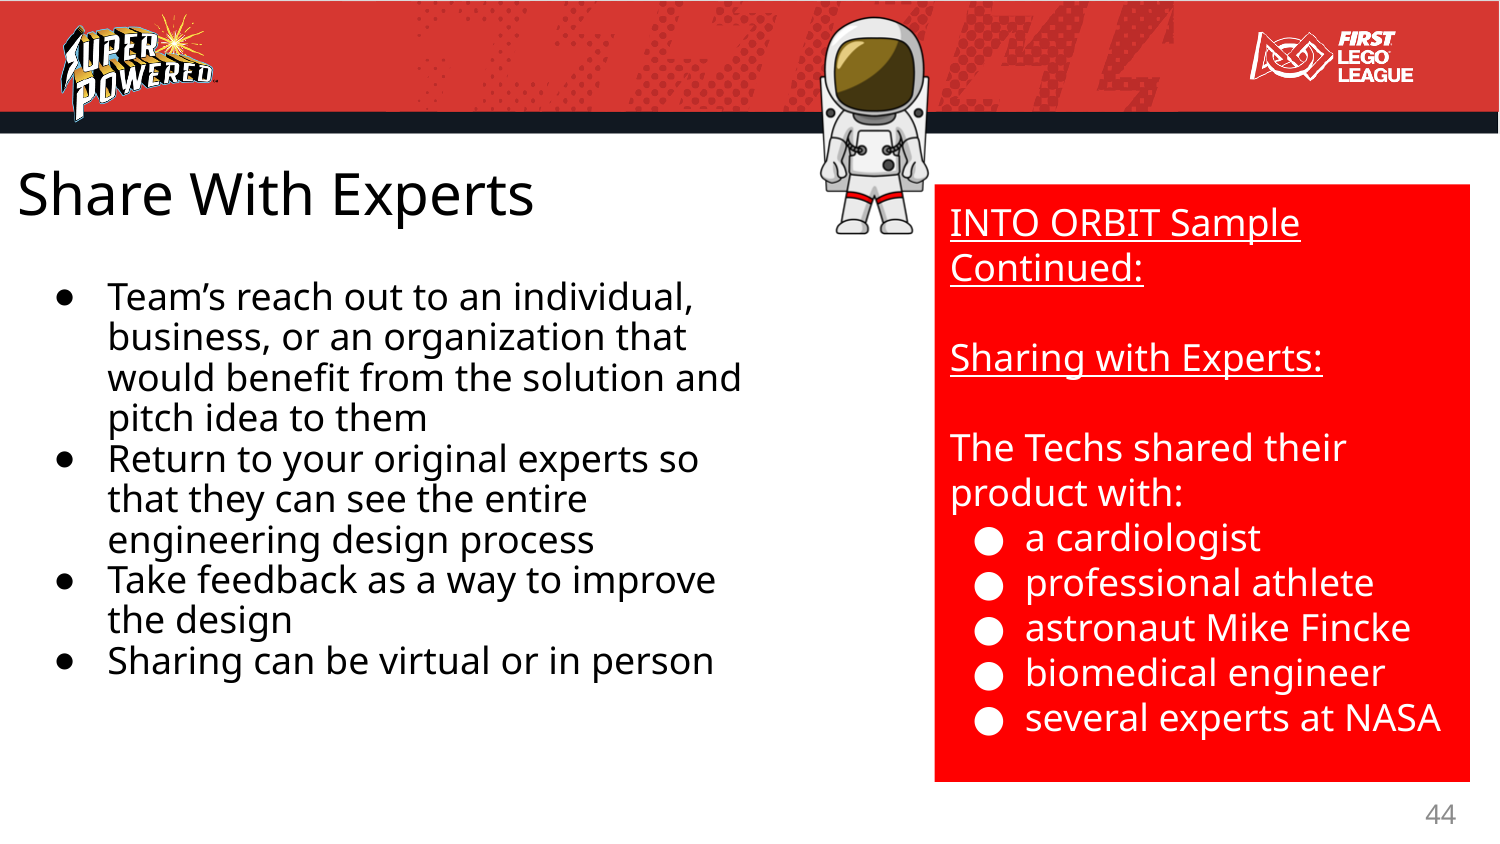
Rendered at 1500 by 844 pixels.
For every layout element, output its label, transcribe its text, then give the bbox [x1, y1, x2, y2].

list Team’s reach out to an individual, business, or an organization that would benefit from the solution and pitch idea to them Return to your original experts so that they can see the entire engineering design process Take feedback as a way to improve the design Sharing can be virtual or in person [17, 270, 785, 759]
title Share With Experts [970, 156, 1472, 238]
text_box INTO ORBIT Sample Continued: Sharing with Experts: The Techs shared their product with: a cardiologist professional athlete astronaut Mike Fincke biomedical engineer several experts at NASA [934, 184, 1470, 782]
slide_number 44 [1133, 782, 1472, 828]
picture [0, 0, 1500, 252]
title Share With Experts [17, 156, 781, 238]
